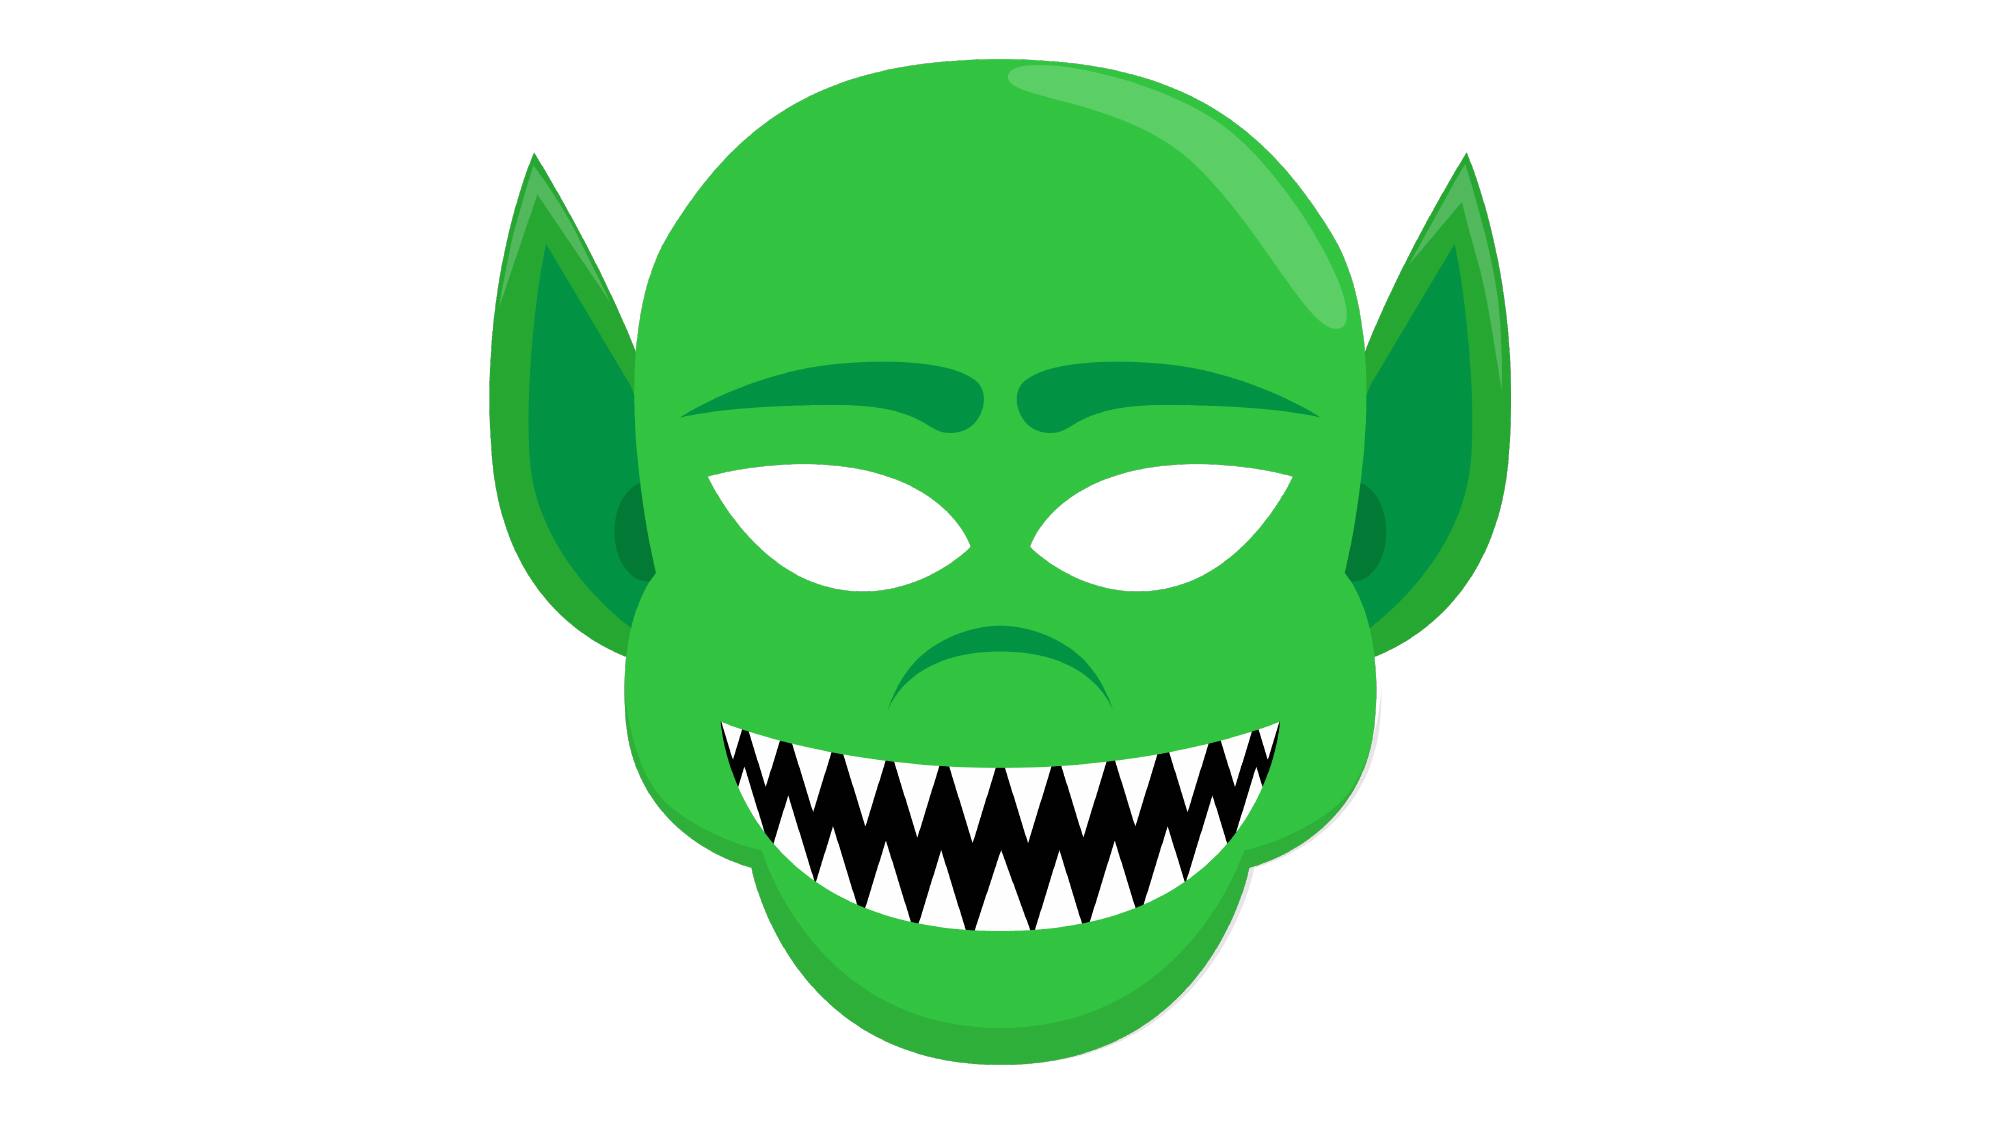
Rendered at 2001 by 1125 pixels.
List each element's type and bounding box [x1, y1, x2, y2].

picture [489, 59, 1511, 1065]
